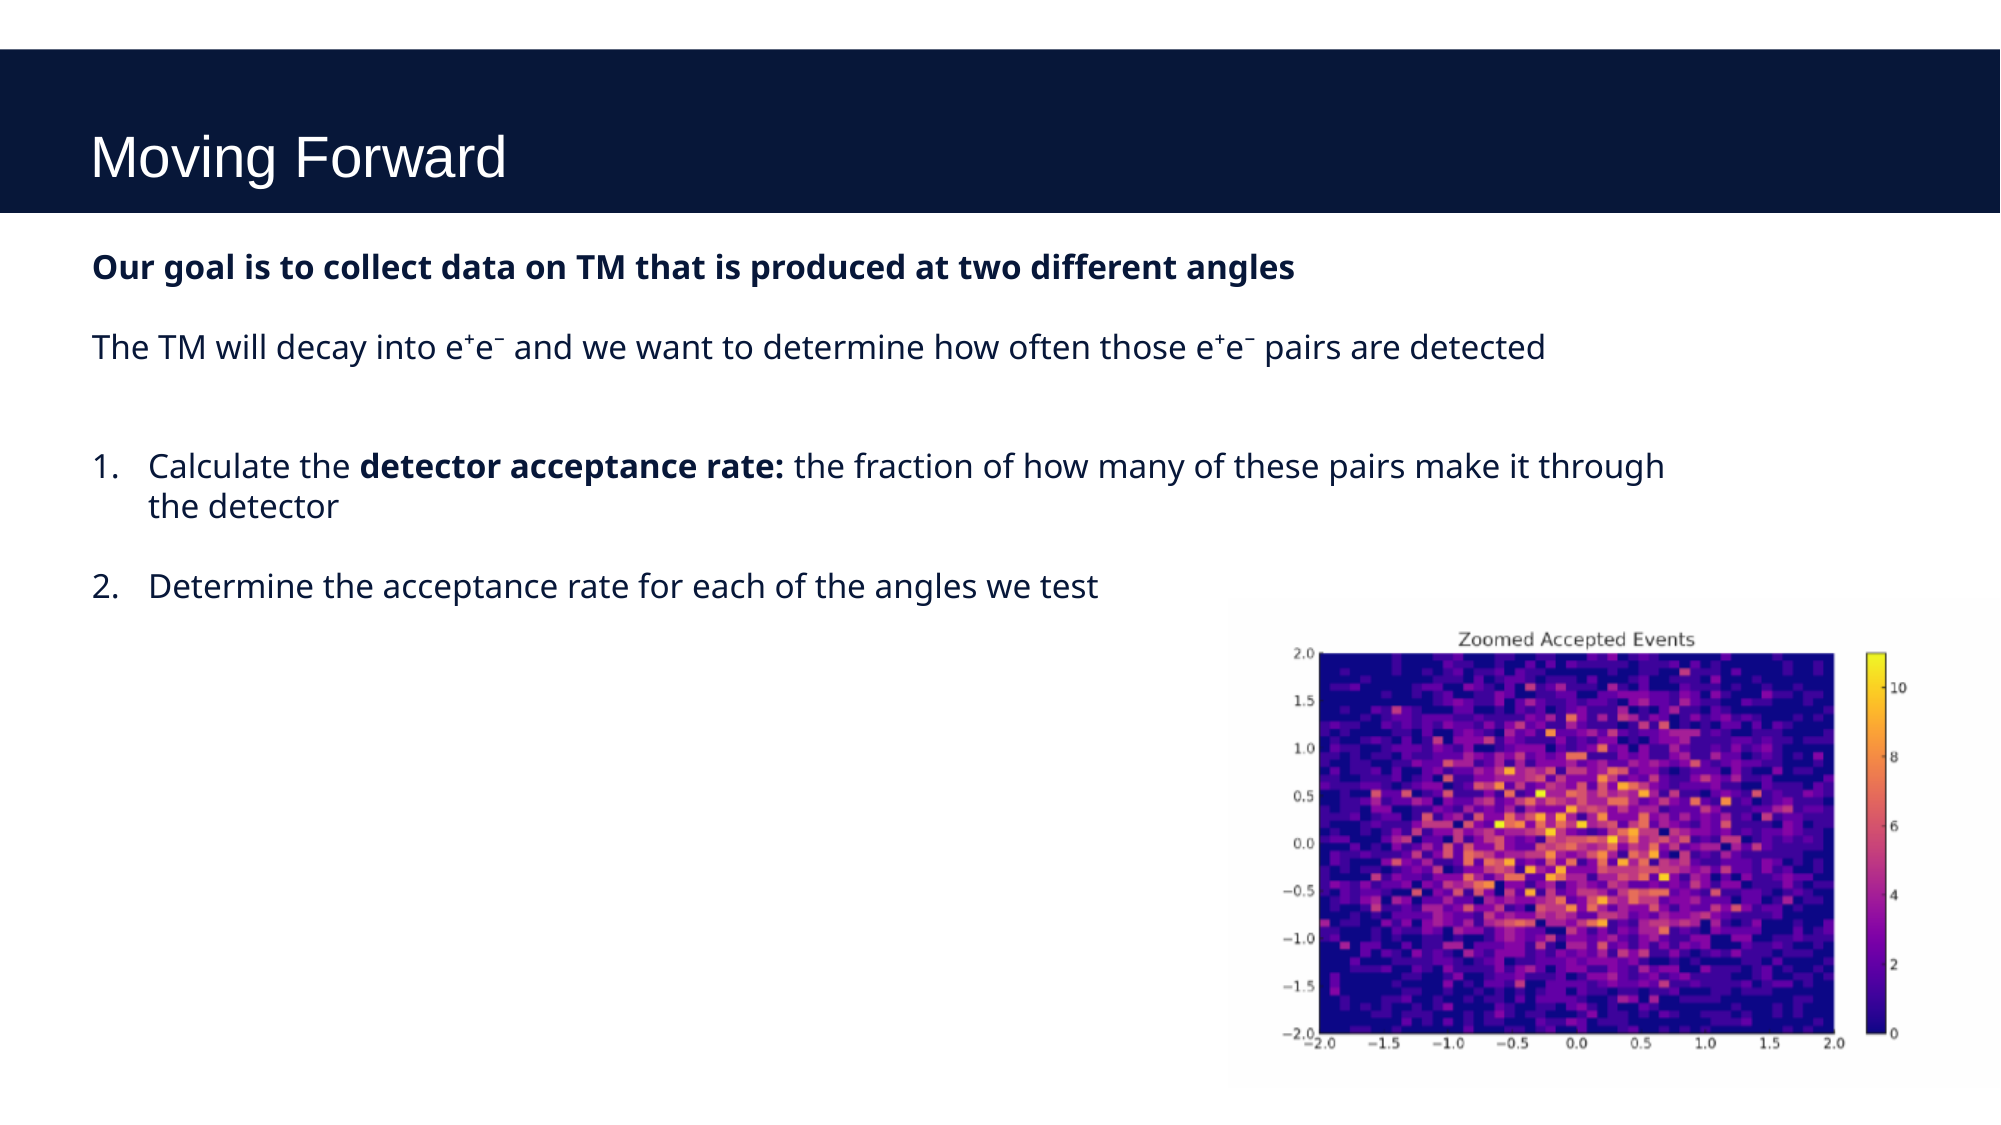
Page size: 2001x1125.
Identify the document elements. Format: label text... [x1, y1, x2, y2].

picture [1228, 598, 2000, 1103]
text_box Our goal is to collect data on TM that is produced at two different angles The TM will decay into e⁺e⁻ and we want to determine how often those e⁺e⁻ pairs are detected Calculate the detector acceptance rate: the fraction of how many of these pairs make it through the detector Determine the acceptance rate for each of the angles we test [76, 238, 1718, 599]
title Moving Forward [90, 90, 1910, 191]
